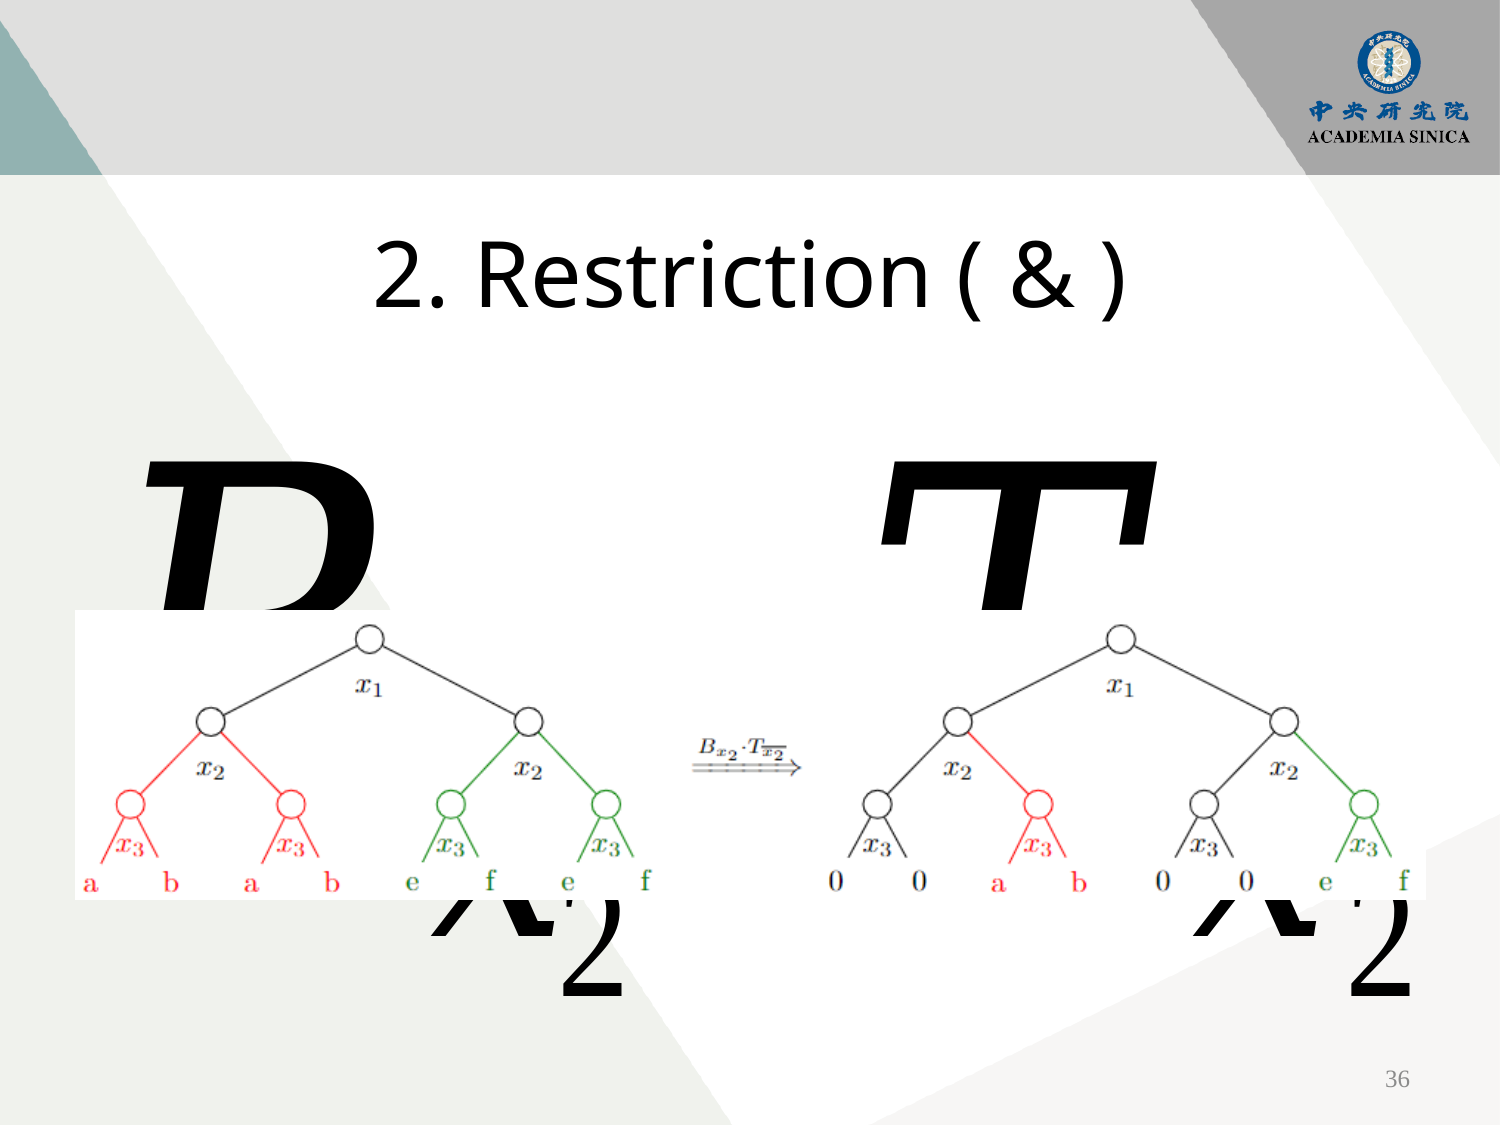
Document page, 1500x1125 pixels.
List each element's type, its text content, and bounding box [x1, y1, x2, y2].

slide_number 36 [1040, 1047, 1425, 1108]
picture [0, 0, 1500, 1125]
